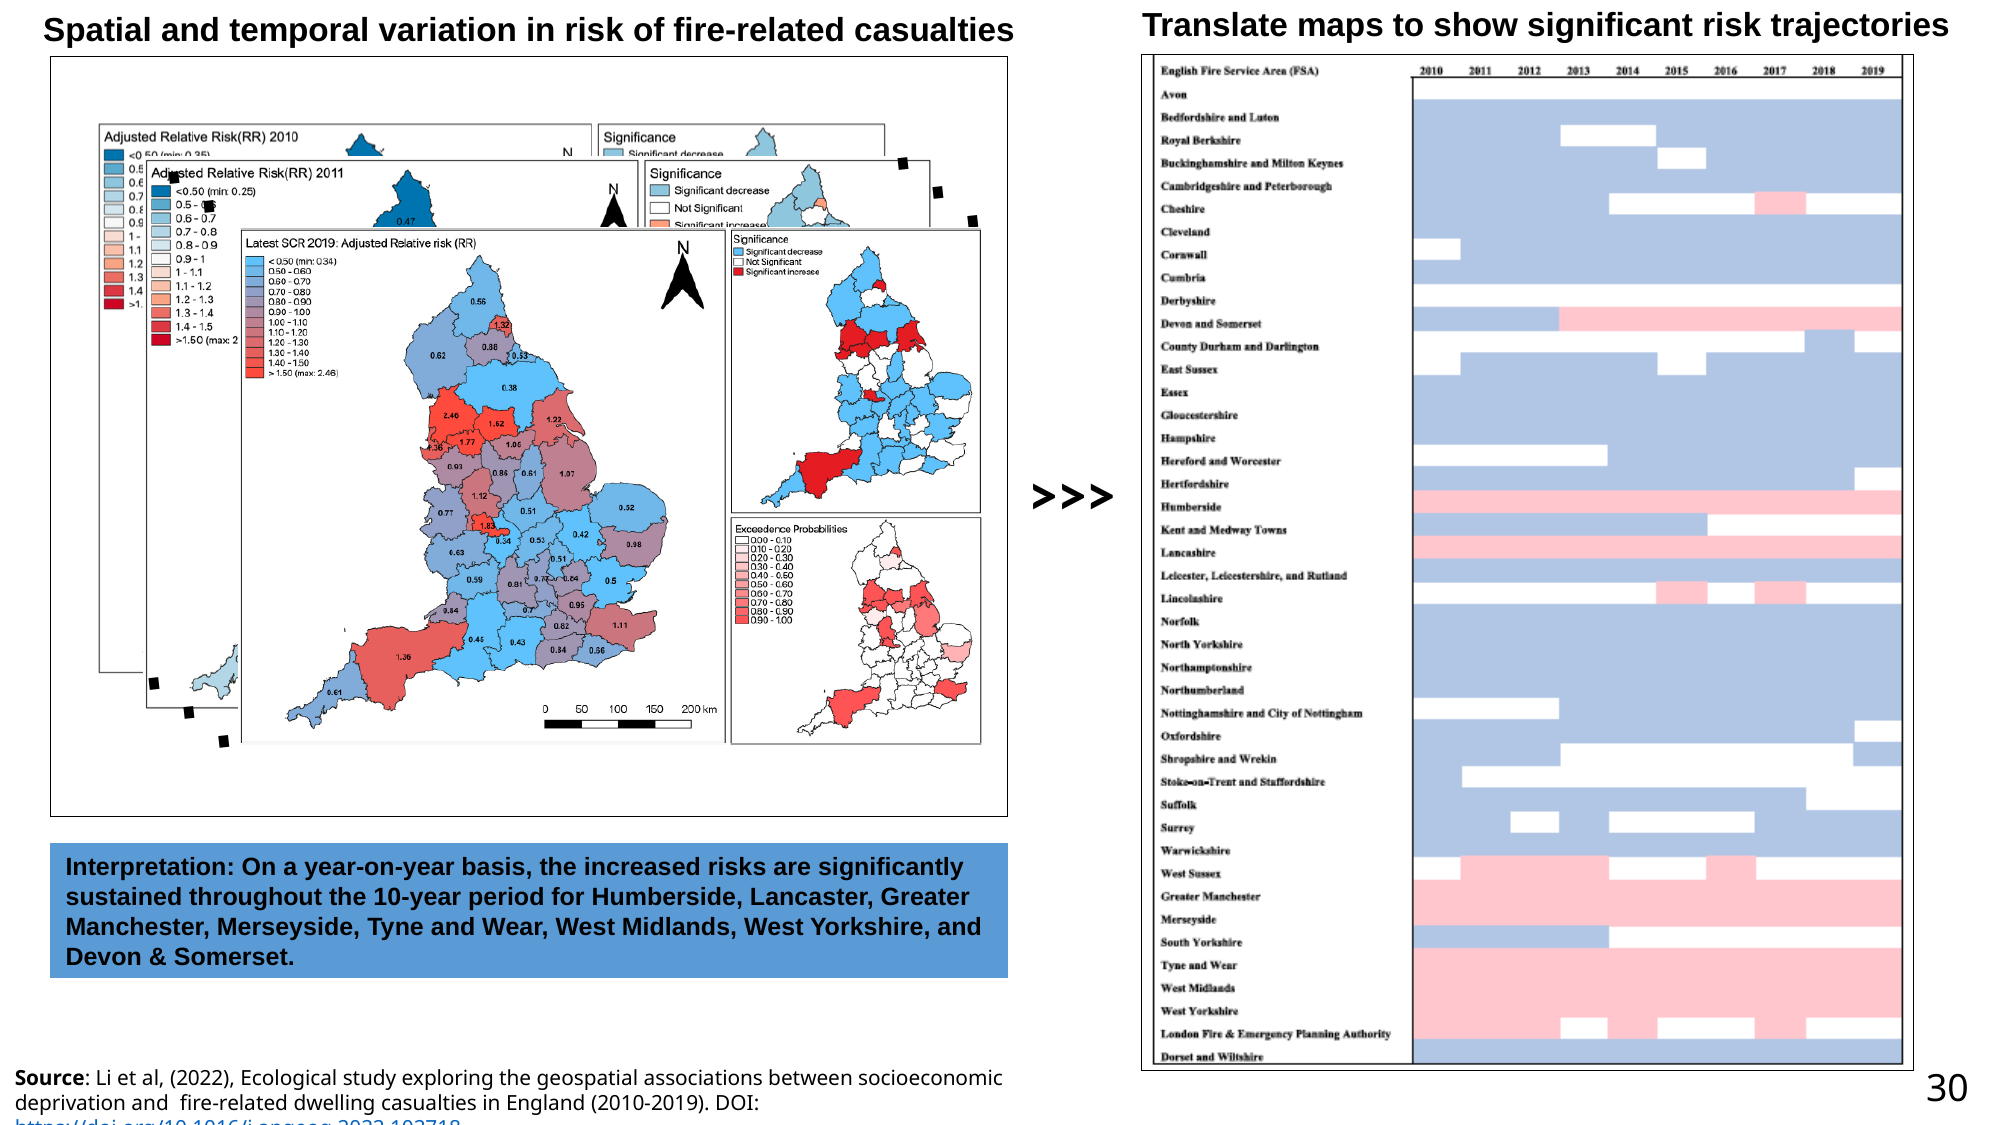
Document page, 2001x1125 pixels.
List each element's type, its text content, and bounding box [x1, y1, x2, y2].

text_box Source: Li et al, (2022), Ecological study exploring the geospatial associations between socioeconomic deprivation and fire-related dwelling casualties in England (2010-2019). DOI: https://doi.org/10.1016/j.apgeog.2022.102718 [0, 1057, 1115, 1125]
text_box 30 [1911, 1056, 2000, 1080]
text_box >>> [1013, 449, 1131, 535]
text_box Interpretation: On a year-on-year basis, the increased risks are significantly sustained throughout the 10-year period for Humberside, Lancaster, Greater Manchester, Merseyside, Tyne and Wear, West Midlands, West Yorkshire, and Devon & Somerset. [50, 843, 1008, 978]
picture [1141, 54, 1915, 1071]
text_box [50, 56, 1008, 817]
text_box Spatial and temporal variation in risk of fire-related casualties [28, 1, 1041, 56]
picture [93, 121, 986, 748]
text_box Translate maps to show significant risk trajectories [1127, 0, 1972, 51]
